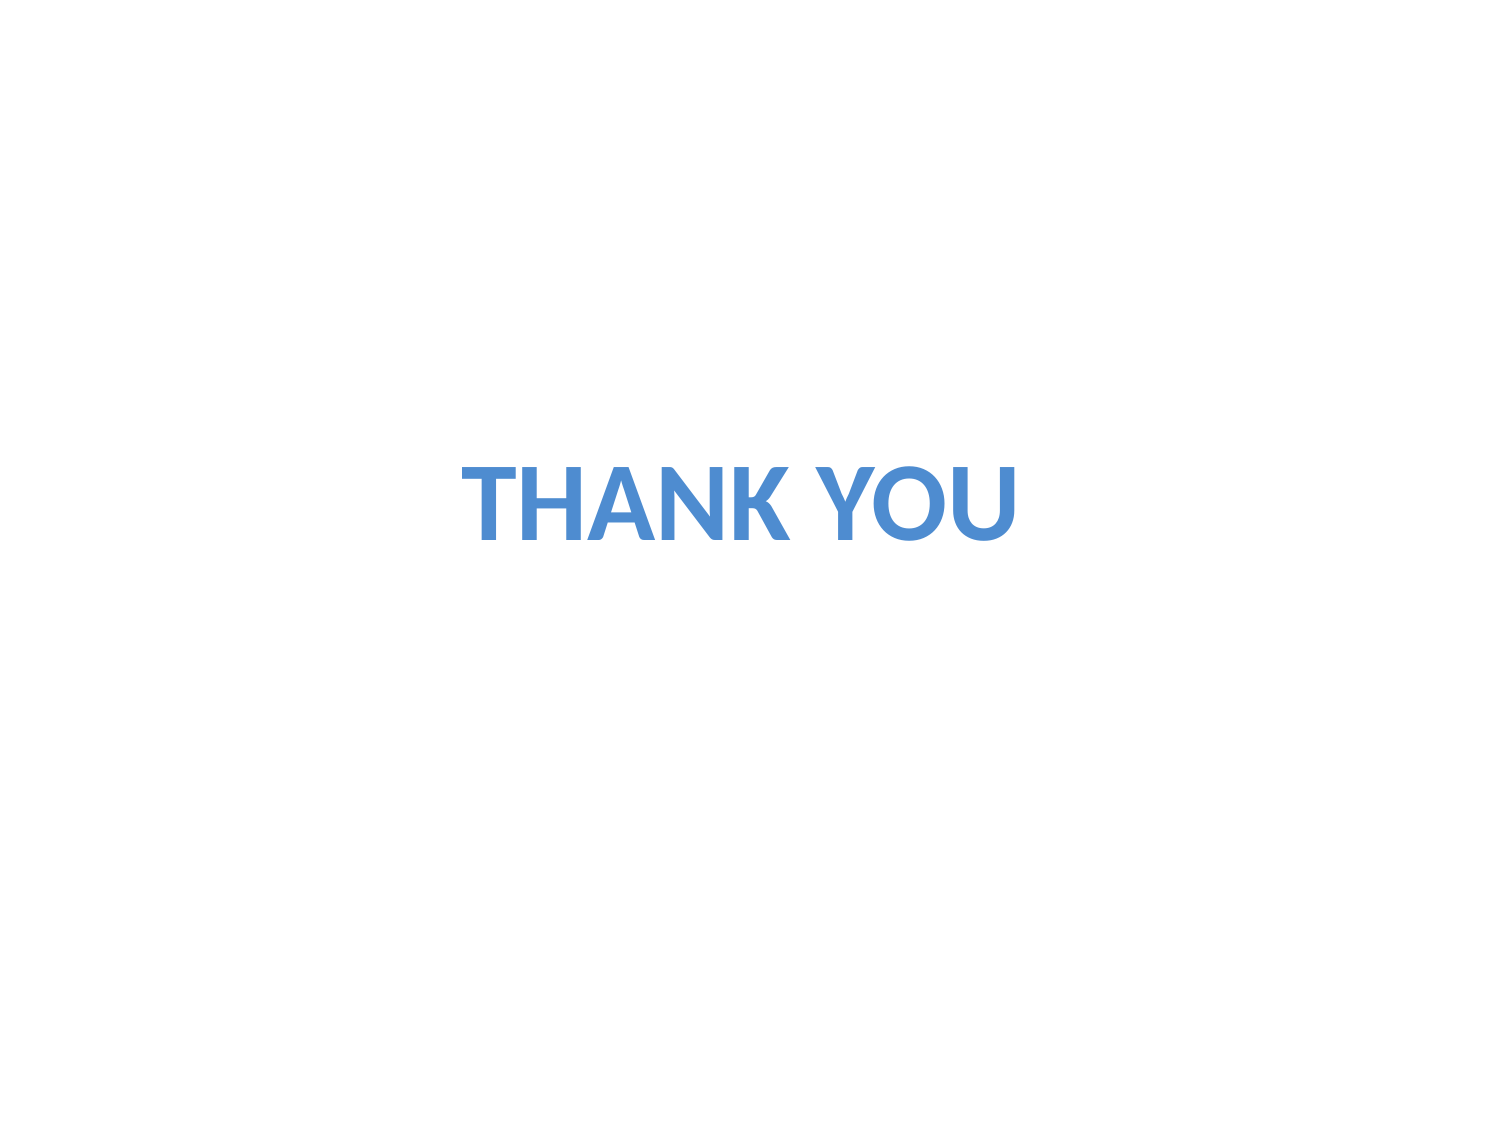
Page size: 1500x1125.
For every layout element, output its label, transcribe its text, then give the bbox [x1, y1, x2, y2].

text_box Thank You [273, 420, 1234, 571]
